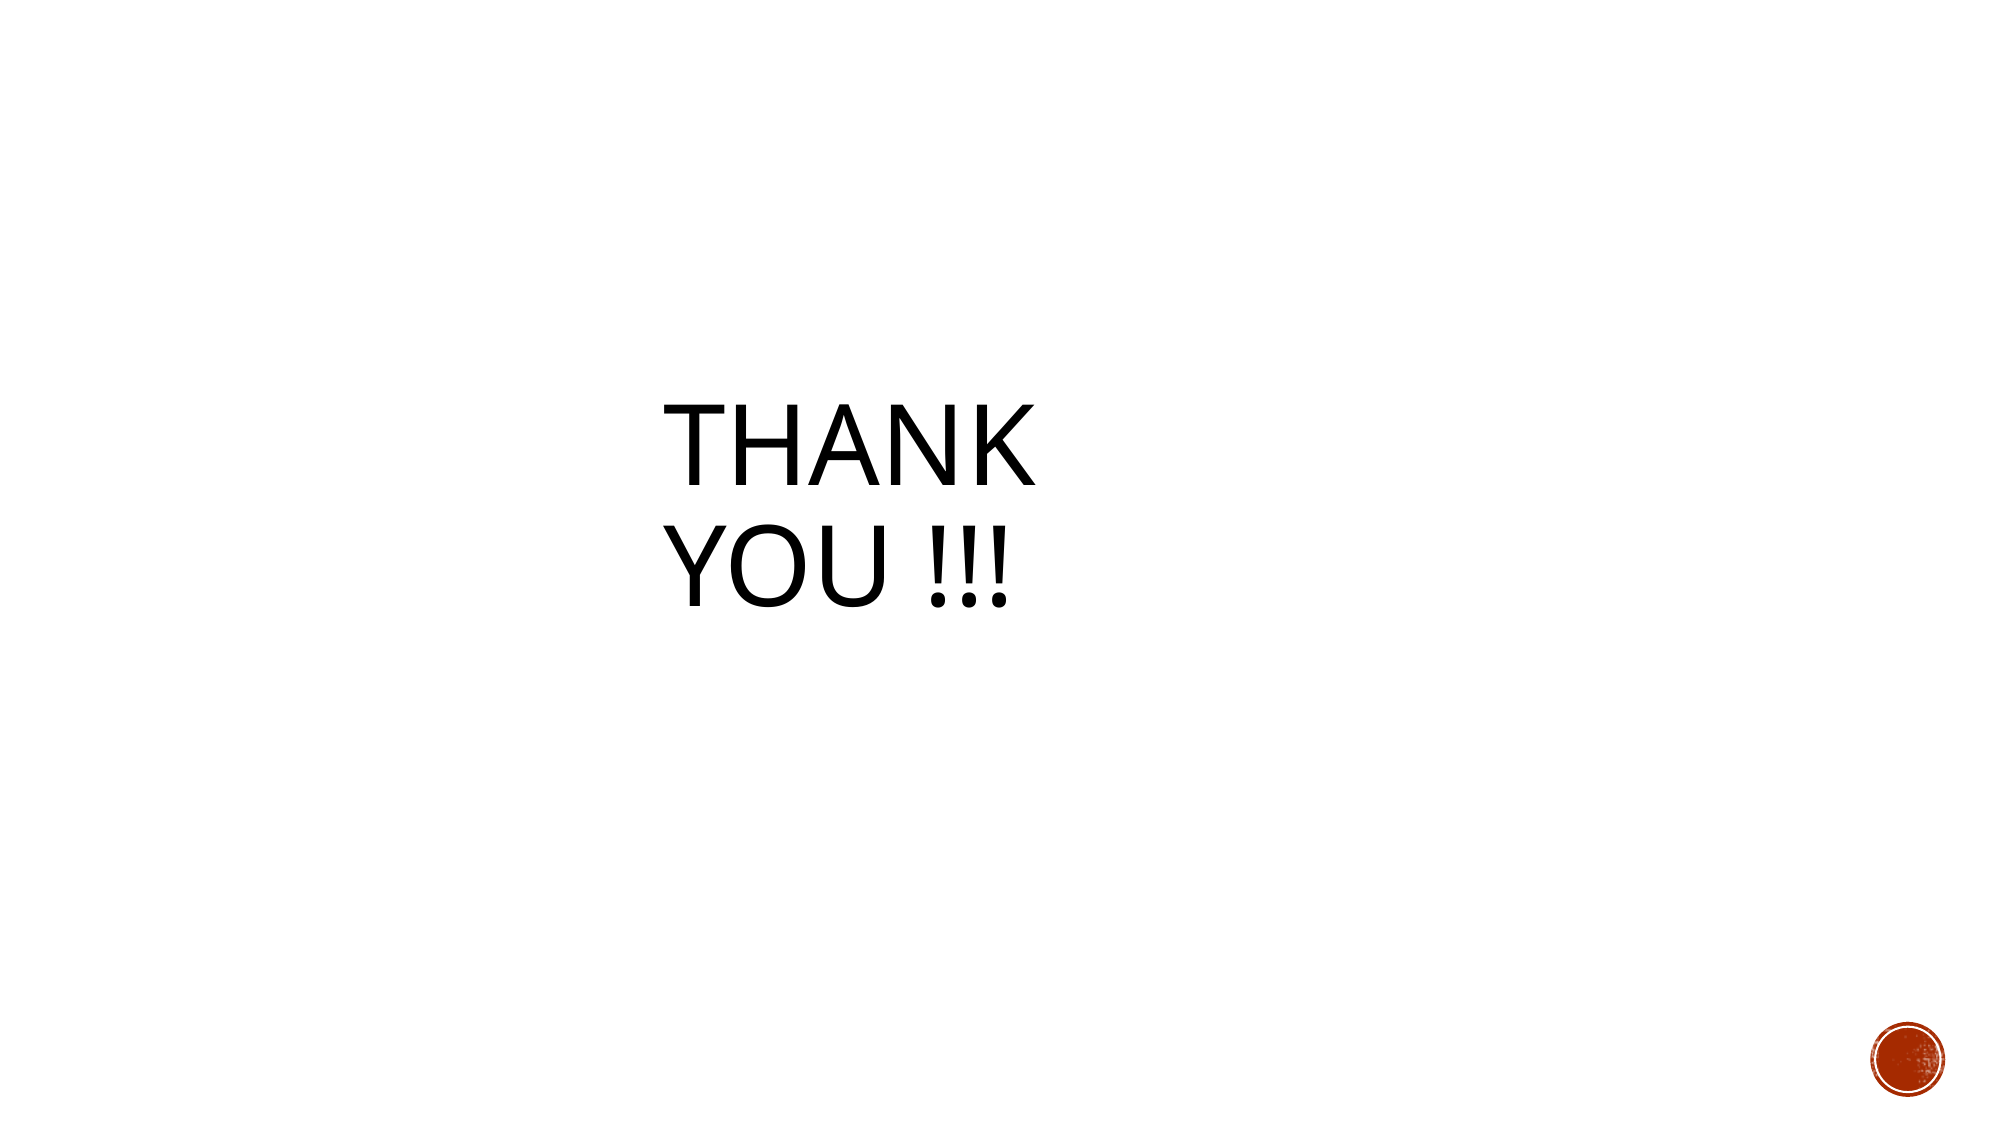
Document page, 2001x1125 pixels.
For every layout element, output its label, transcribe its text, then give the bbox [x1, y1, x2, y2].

title Thank you !!! [648, 377, 1267, 642]
